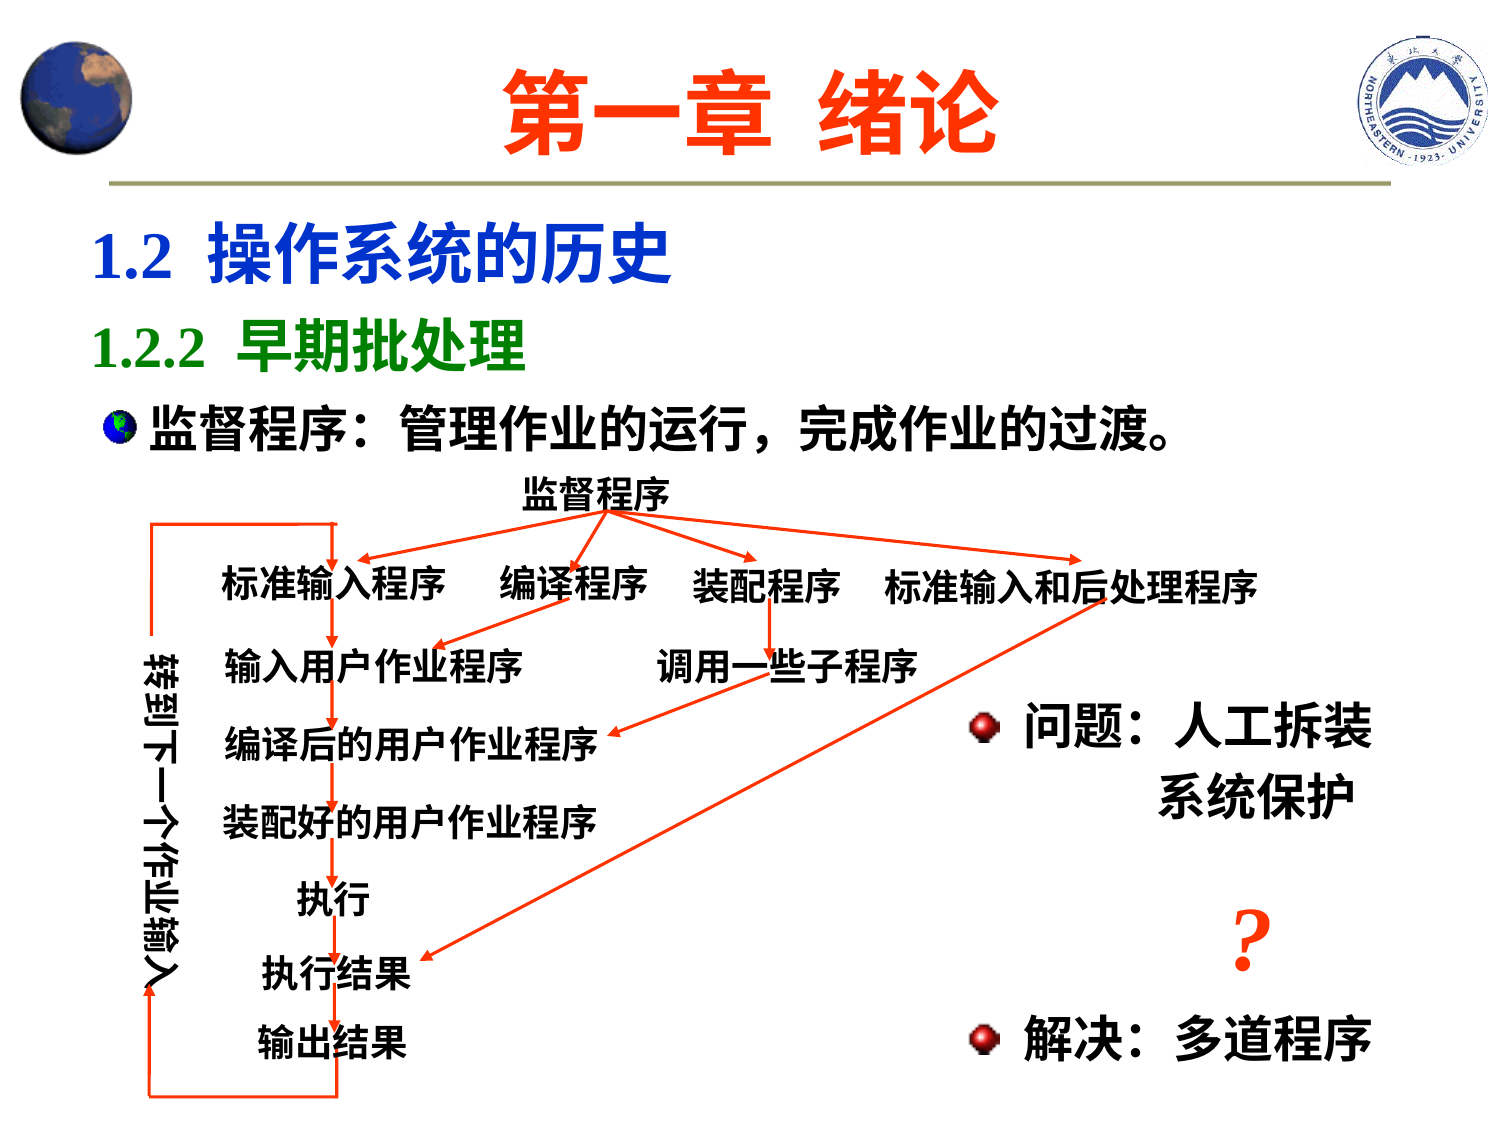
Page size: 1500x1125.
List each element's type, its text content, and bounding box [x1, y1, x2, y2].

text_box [209, 680, 414, 761]
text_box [206, 521, 414, 614]
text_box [419, 510, 1283, 962]
picture [964, 1019, 1000, 1055]
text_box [207, 762, 621, 1003]
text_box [242, 982, 434, 1072]
picture [102, 409, 138, 445]
list 1.2 操作系统的历史 1.2.2 早期批处理 [75, 200, 1425, 400]
text_box 解决：多道程序 [949, 1005, 1400, 1075]
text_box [949, 687, 1426, 998]
text_box 监督程序：管理作业的运行，完成作业的过渡。 [87, 383, 1270, 465]
title 第一章 绪论 [112, 42, 1388, 181]
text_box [356, 463, 707, 562]
picture [0, 37, 138, 161]
picture [109, 175, 1391, 191]
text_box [116, 523, 193, 1097]
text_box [209, 622, 414, 679]
picture [1352, 33, 1490, 171]
